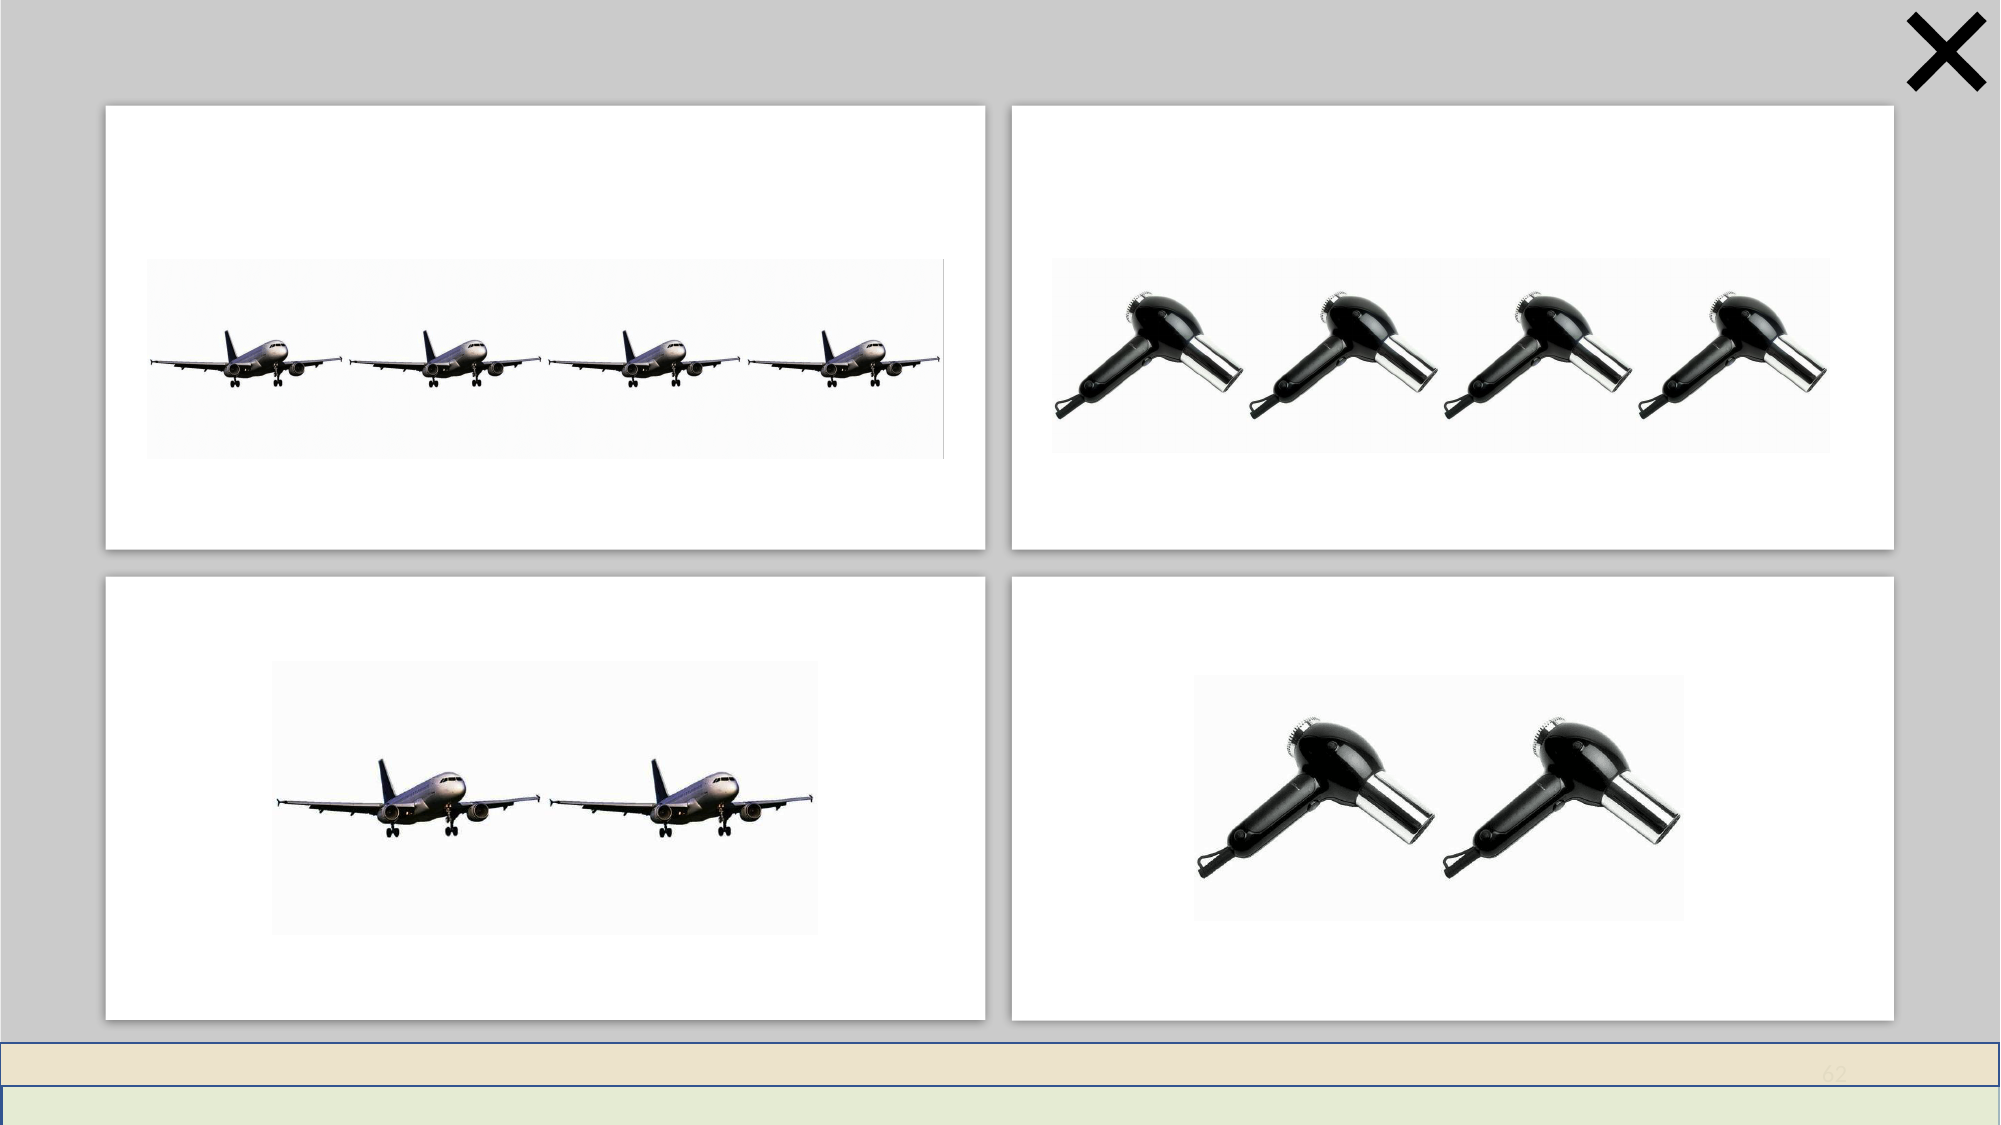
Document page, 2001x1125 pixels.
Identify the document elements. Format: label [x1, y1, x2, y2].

text_box [0, 1085, 2000, 1125]
text_box [104, 104, 986, 551]
text_box [1011, 104, 1895, 551]
picture [1892, 0, 2000, 106]
text_box [0, 0, 2000, 1042]
picture [147, 259, 944, 459]
picture [1052, 258, 1830, 453]
picture [272, 661, 819, 935]
text_box [0, 1042, 2000, 1085]
text_box [1011, 576, 1895, 1022]
text_box [104, 576, 986, 1021]
picture [1193, 675, 1684, 921]
